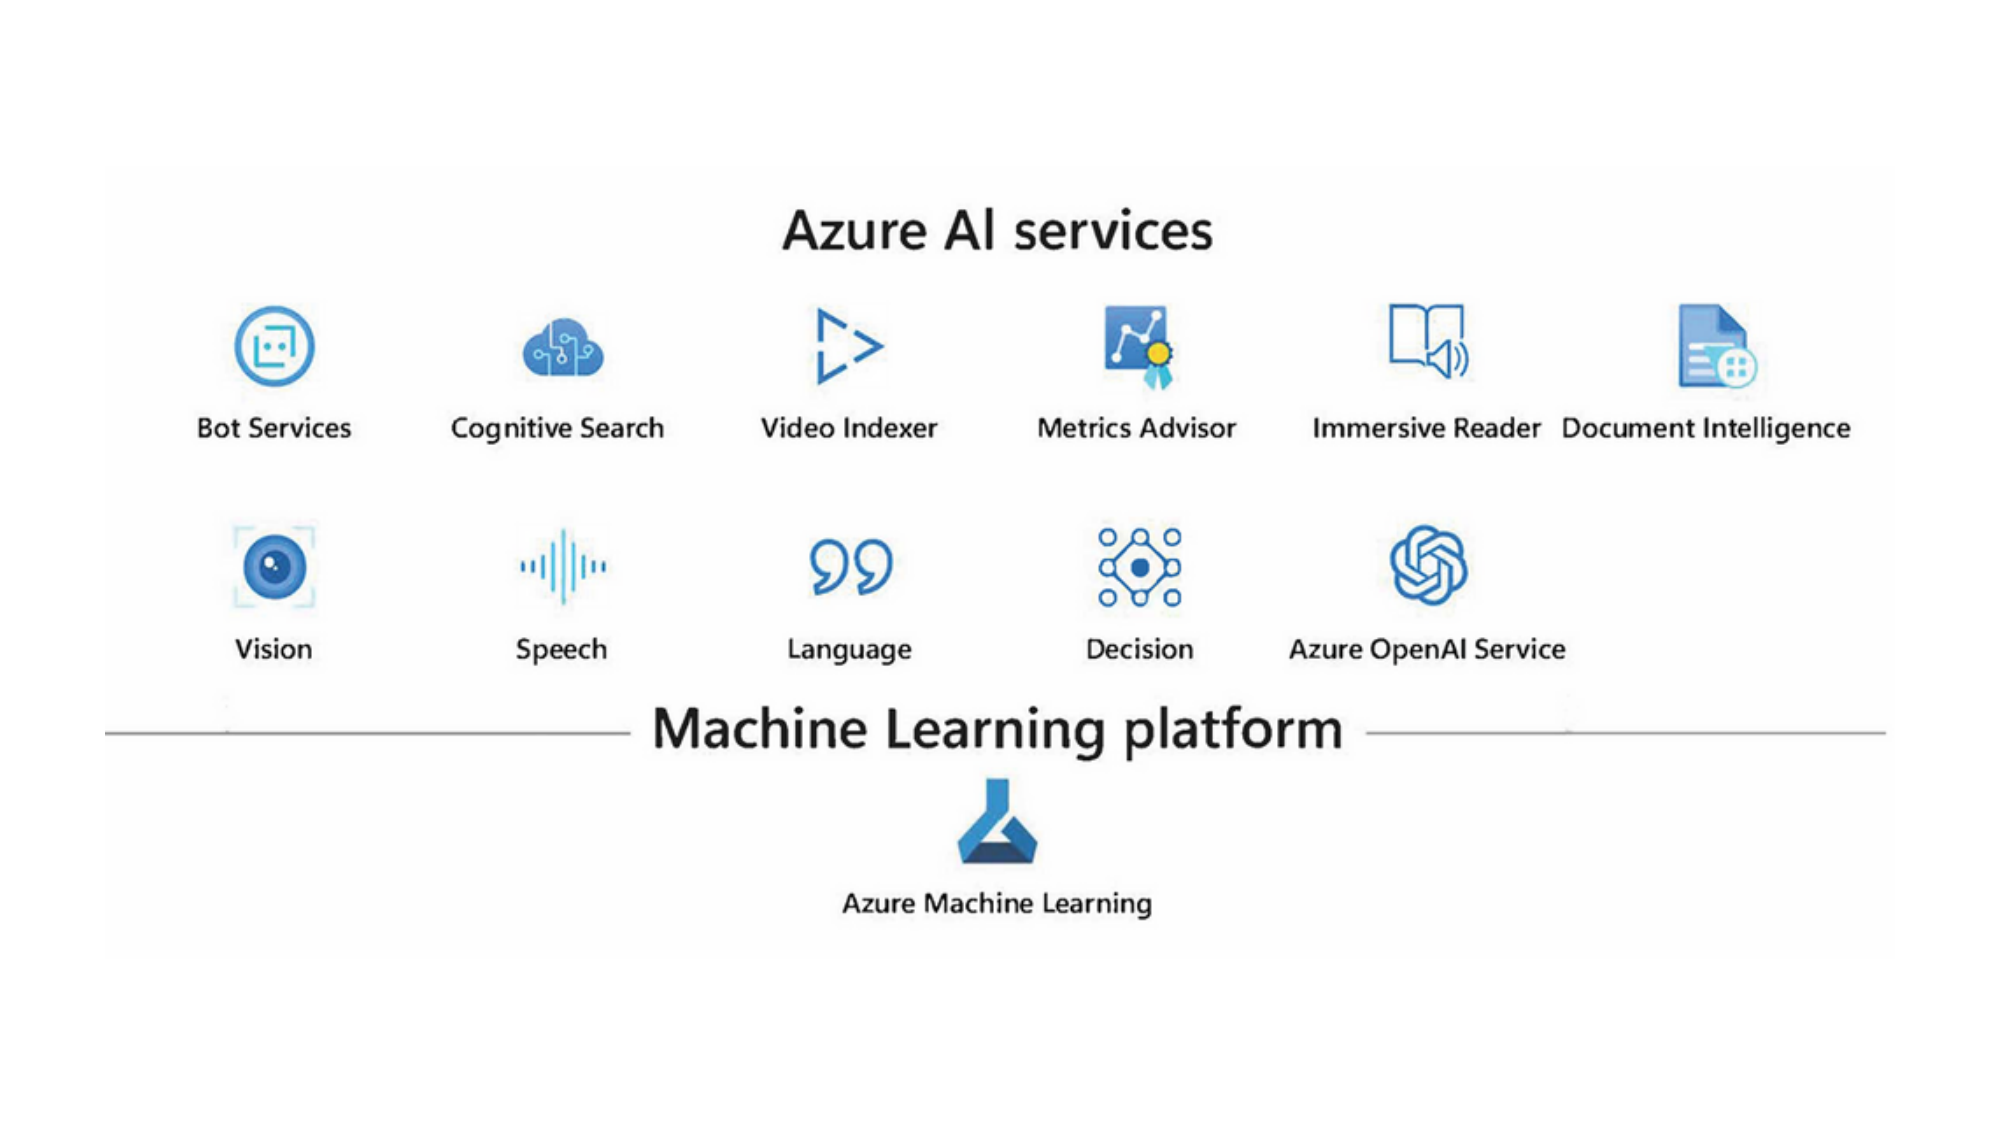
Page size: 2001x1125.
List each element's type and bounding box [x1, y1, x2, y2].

picture [105, 166, 1895, 959]
